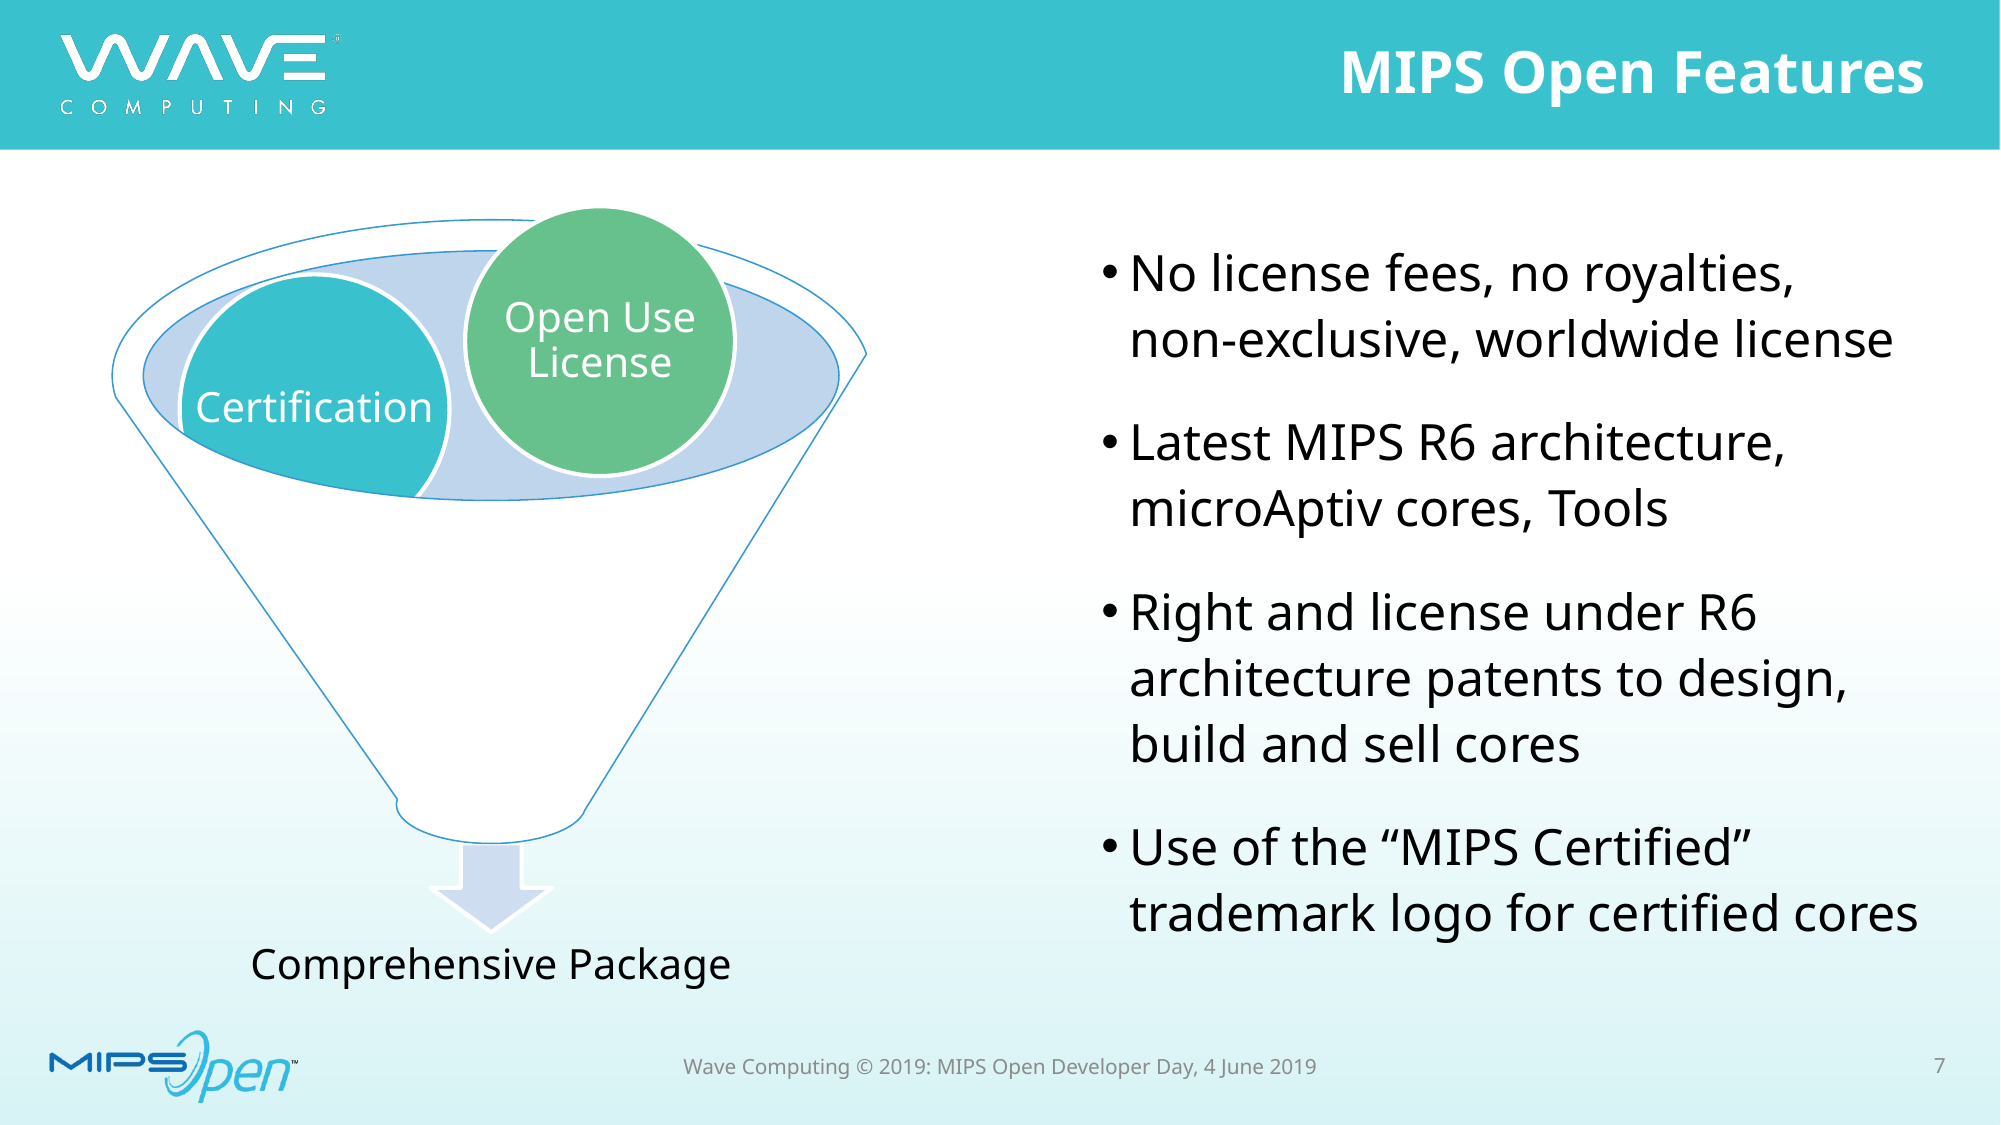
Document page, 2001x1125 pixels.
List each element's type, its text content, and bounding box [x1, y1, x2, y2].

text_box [111, 205, 871, 1051]
picture [49, 1030, 298, 1103]
picture [60, 34, 342, 115]
text_box No license fees, no royalties, non-exclusive, worldwide license Latest MIPS R6 architecture, microAptiv cores, Tools Right and license under R6 architecture patents to design, build and sell cores Use of the “MIPS Certified” trademark logo for certified cores [1057, 228, 1981, 1002]
text_box MIPS Open Features [646, 34, 1941, 115]
